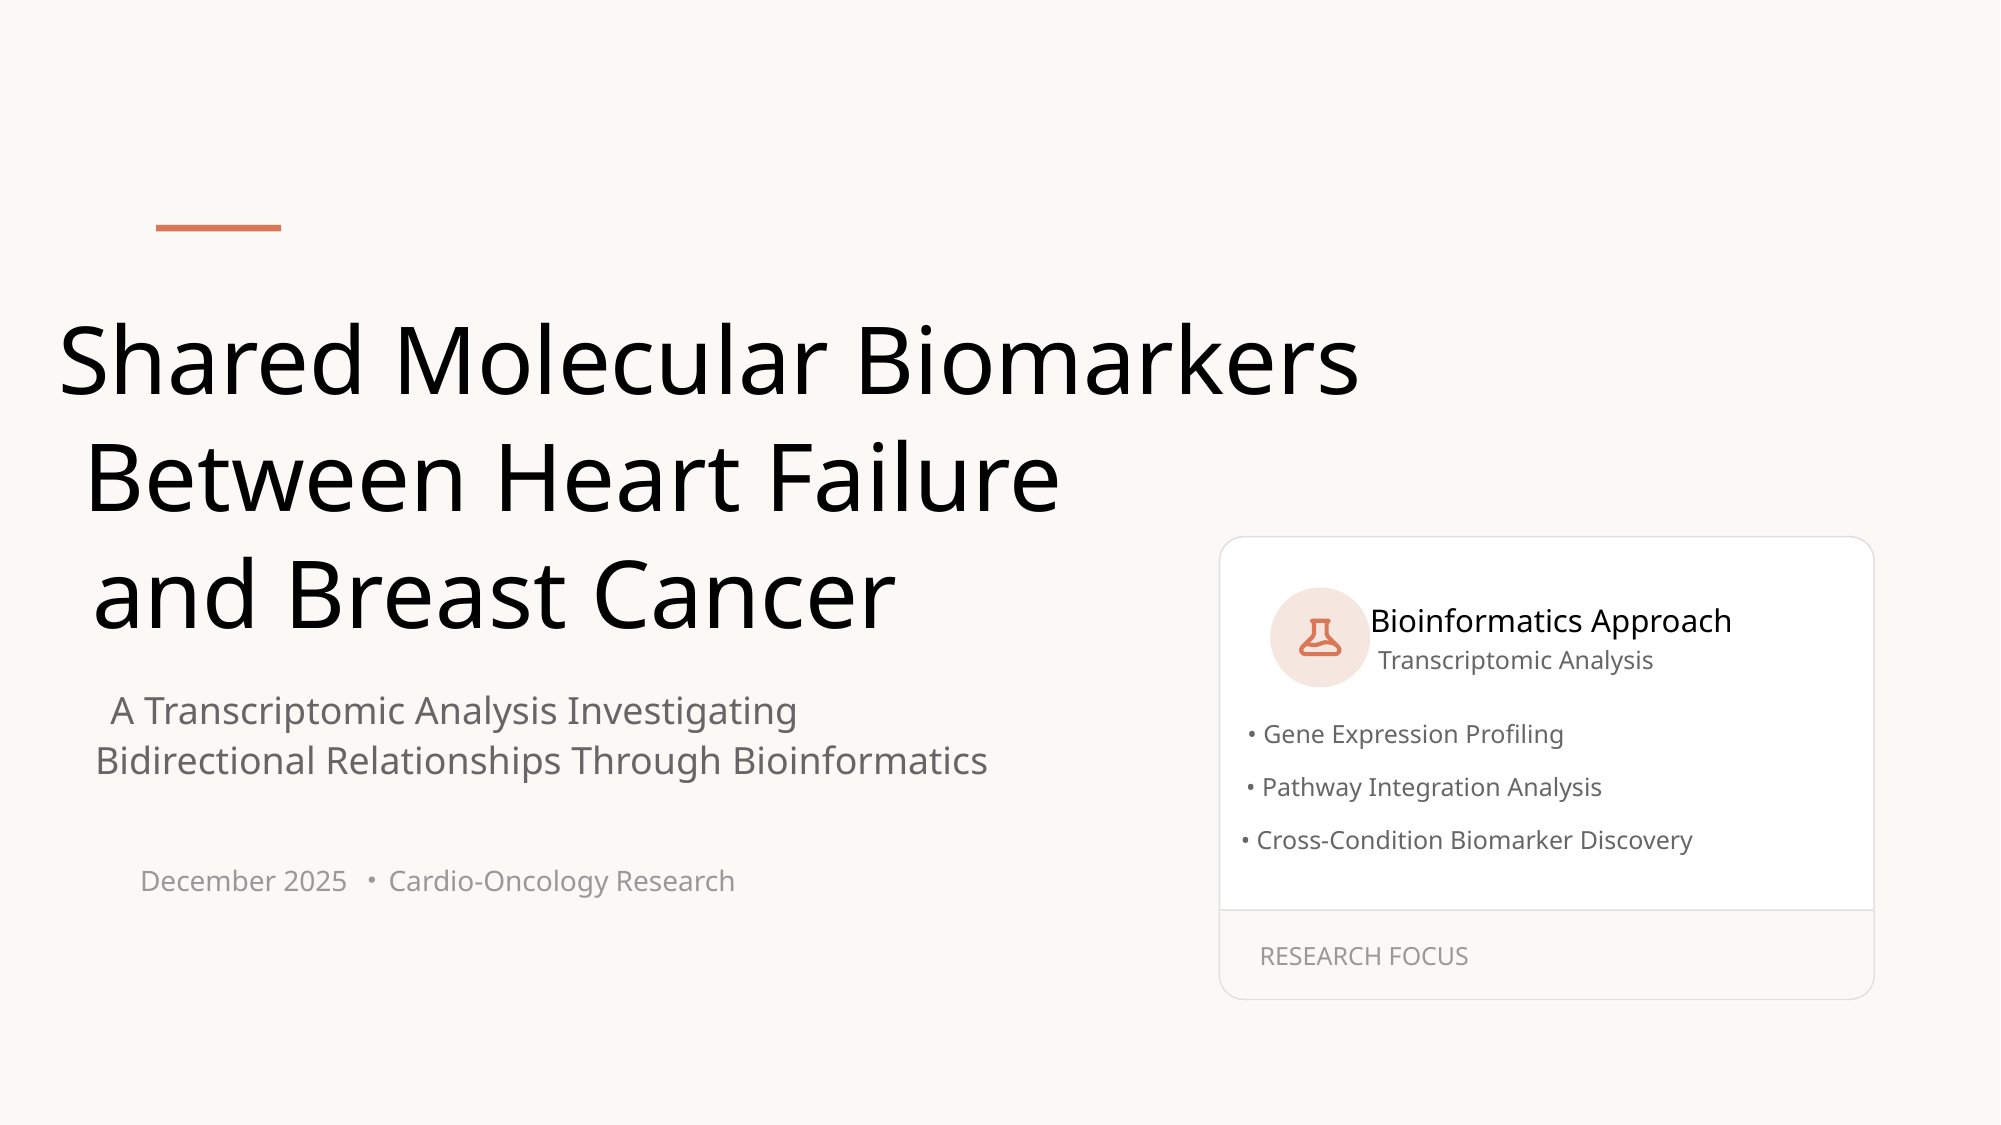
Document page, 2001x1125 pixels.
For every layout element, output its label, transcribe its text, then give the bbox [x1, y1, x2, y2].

text_box [368, 876, 375, 883]
text_box • Gene Expression Profiling [1247, 718, 1566, 749]
text_box [1220, 911, 1874, 999]
text_box [156, 224, 282, 232]
text_box RESEARCH FOCUS [1259, 940, 1470, 970]
text_box Transcriptomic Analysis [1378, 644, 1655, 675]
text_box A Transcriptomic Analysis Investigating [110, 686, 799, 732]
text_box December 2025 [140, 863, 348, 898]
text_box Bidirectional Relationships Through Bioinformatics [94, 736, 990, 782]
text_box • Cross-Condition Biomarker Discovery [1240, 824, 1694, 855]
text_box Bioinformatics Approach [1369, 601, 1733, 640]
text_box and Breast Cancer [92, 534, 898, 648]
text_box • Pathway Integration Analysis [1246, 771, 1604, 802]
text_box Shared Molecular Biomarkers [58, 300, 1362, 413]
text_box [1270, 587, 1371, 688]
text_box [1220, 536, 1875, 909]
text_box Between Heart Failure [83, 417, 1063, 531]
text_box Cardio-Oncology Research [388, 863, 736, 898]
text_box [0, 0, 2000, 1125]
